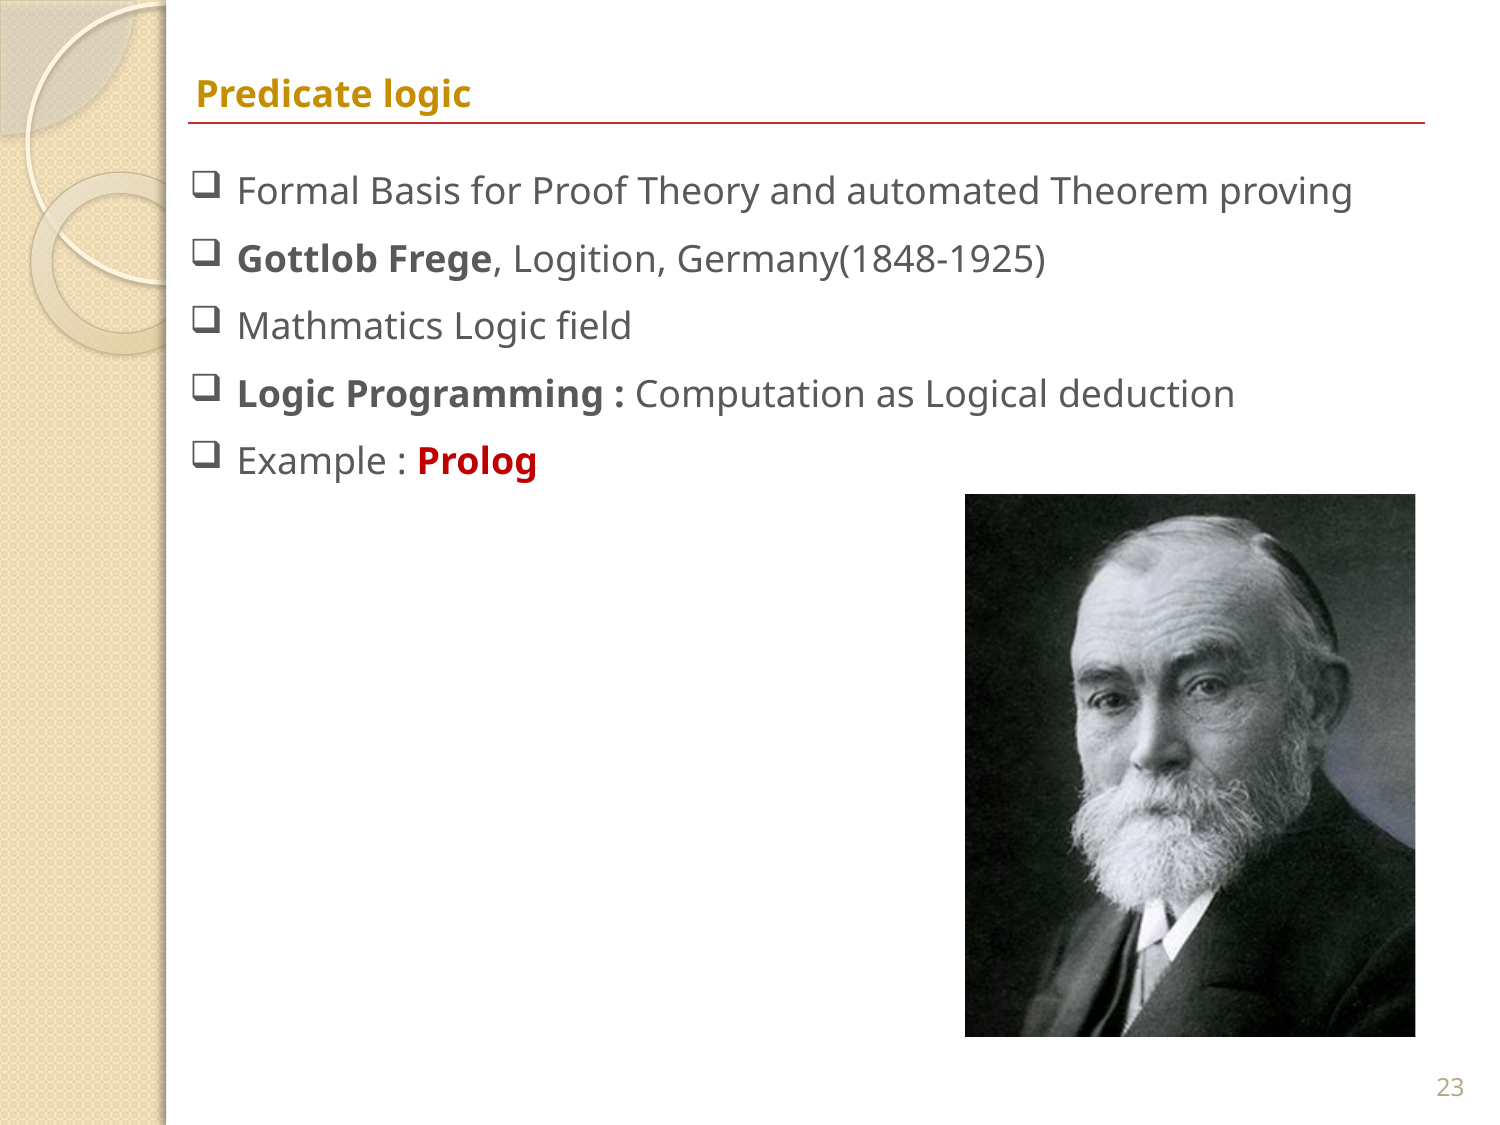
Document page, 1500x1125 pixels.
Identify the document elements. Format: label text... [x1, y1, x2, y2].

picture [964, 494, 1416, 1037]
text_box Predicate logic [180, 62, 497, 123]
text_box Formal Basis for Proof Theory and automated Theorem proving Gottlob Frege, Logition, Germany(1848-1925) Mathmatics Logic field Logic Programming : Computation as Logical deduction Example : Prolog [174, 137, 1388, 490]
slide_number 23 [1413, 1034, 1488, 1113]
